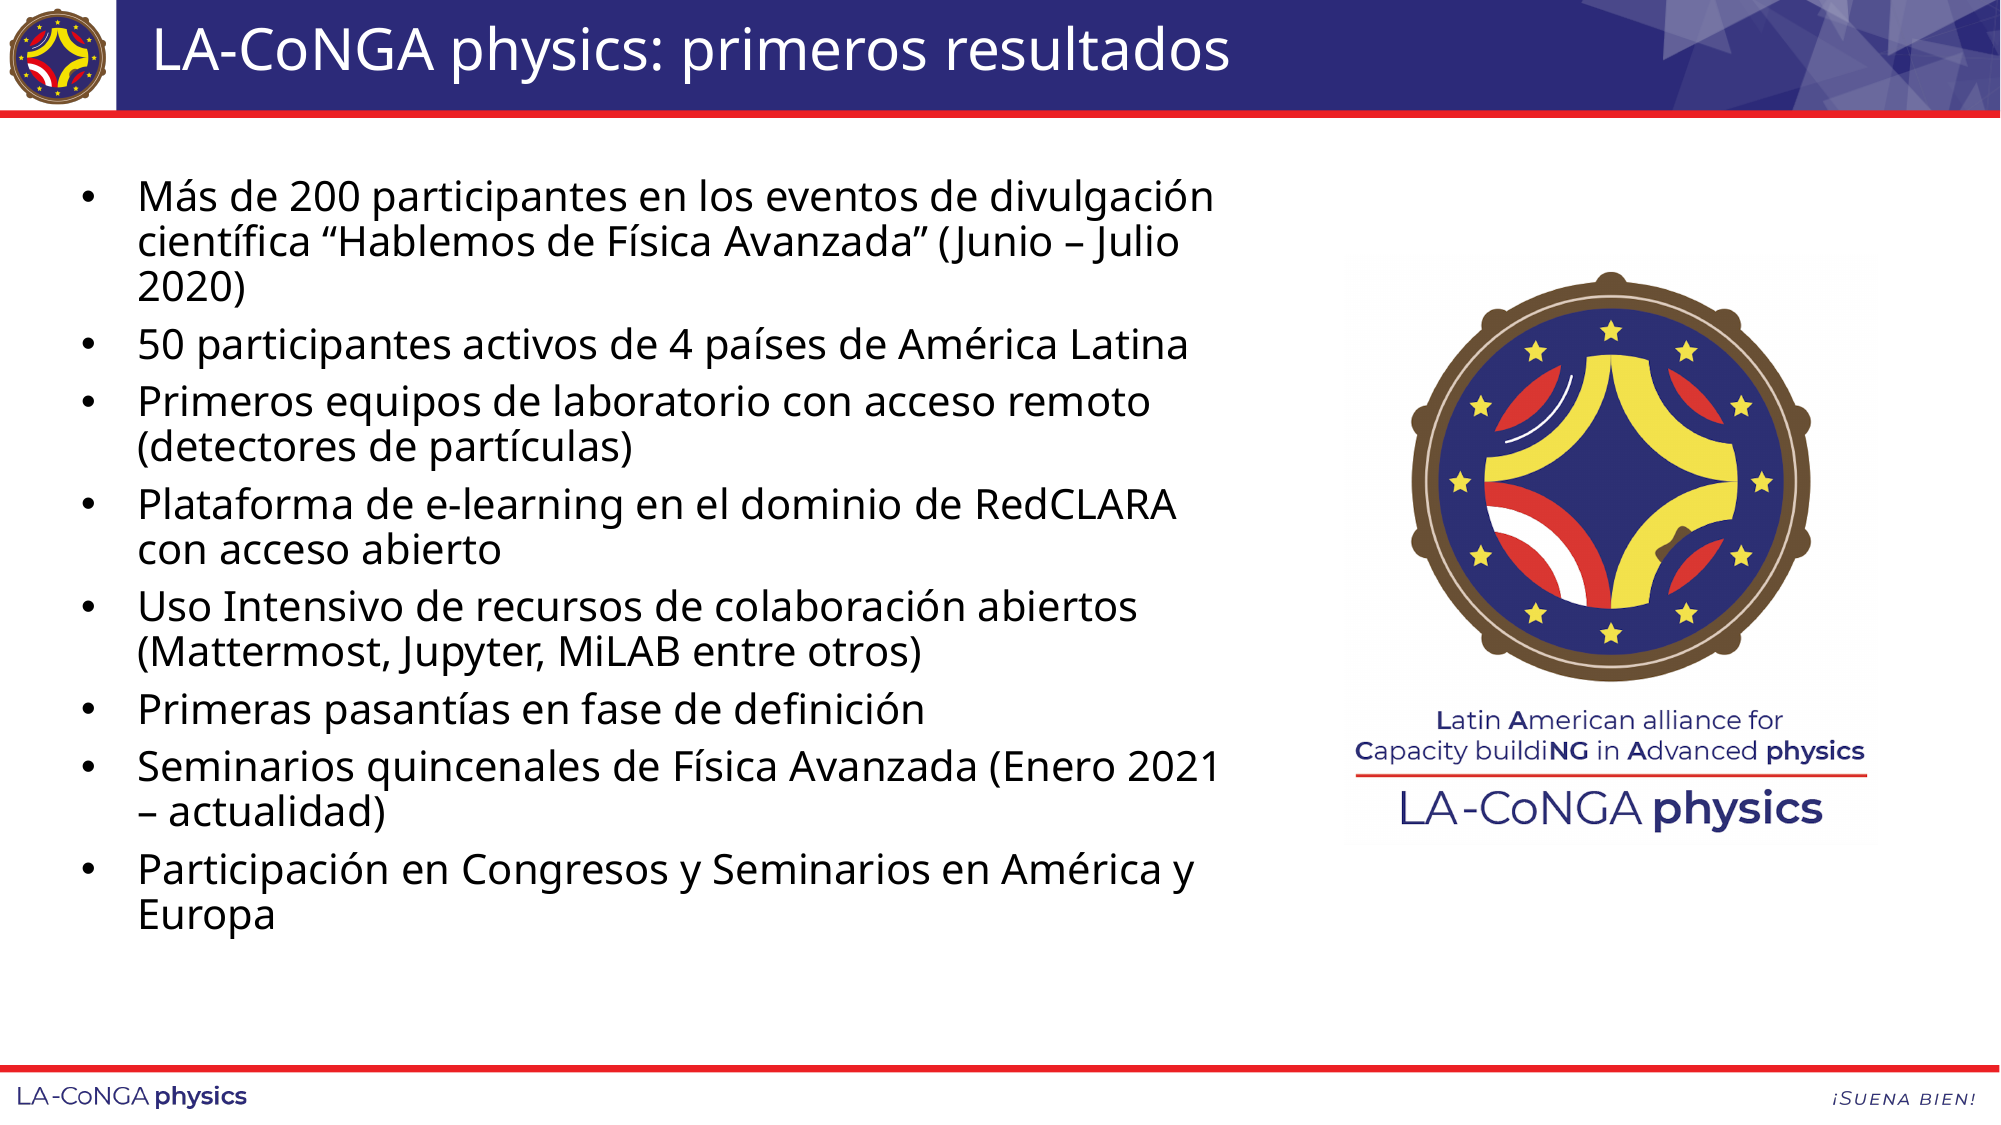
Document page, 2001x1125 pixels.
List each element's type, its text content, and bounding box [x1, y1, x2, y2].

list Más de 200 participantes en los eventos de divulgación científica “Hablemos de Física Avanzada” (Junio – Julio 2020) 50 participantes activos de 4 países de América Latina Primeros equipos de laboratorio con acceso remoto (detectores de partículas) Plataforma de e-learning en el dominio de RedCLARA con acceso abierto Uso Intensivo de recursos de colaboración abiertos (Mattermost, Jupyter, MiLAB entre otros) Primeras pasantías en fase de definición Seminarios quincenales de Física Avanzada (Enero 2021 – actualidad) Participación en Congresos y Seminarios en América y Europa [65, 168, 1267, 1020]
title LA-CoNGA physics: primeros resultados [136, 12, 1862, 101]
picture [1829, 1089, 1980, 1109]
picture [1344, 254, 1879, 845]
picture [1535, 0, 2001, 110]
picture [15, 1082, 247, 1111]
picture [8, 7, 107, 106]
